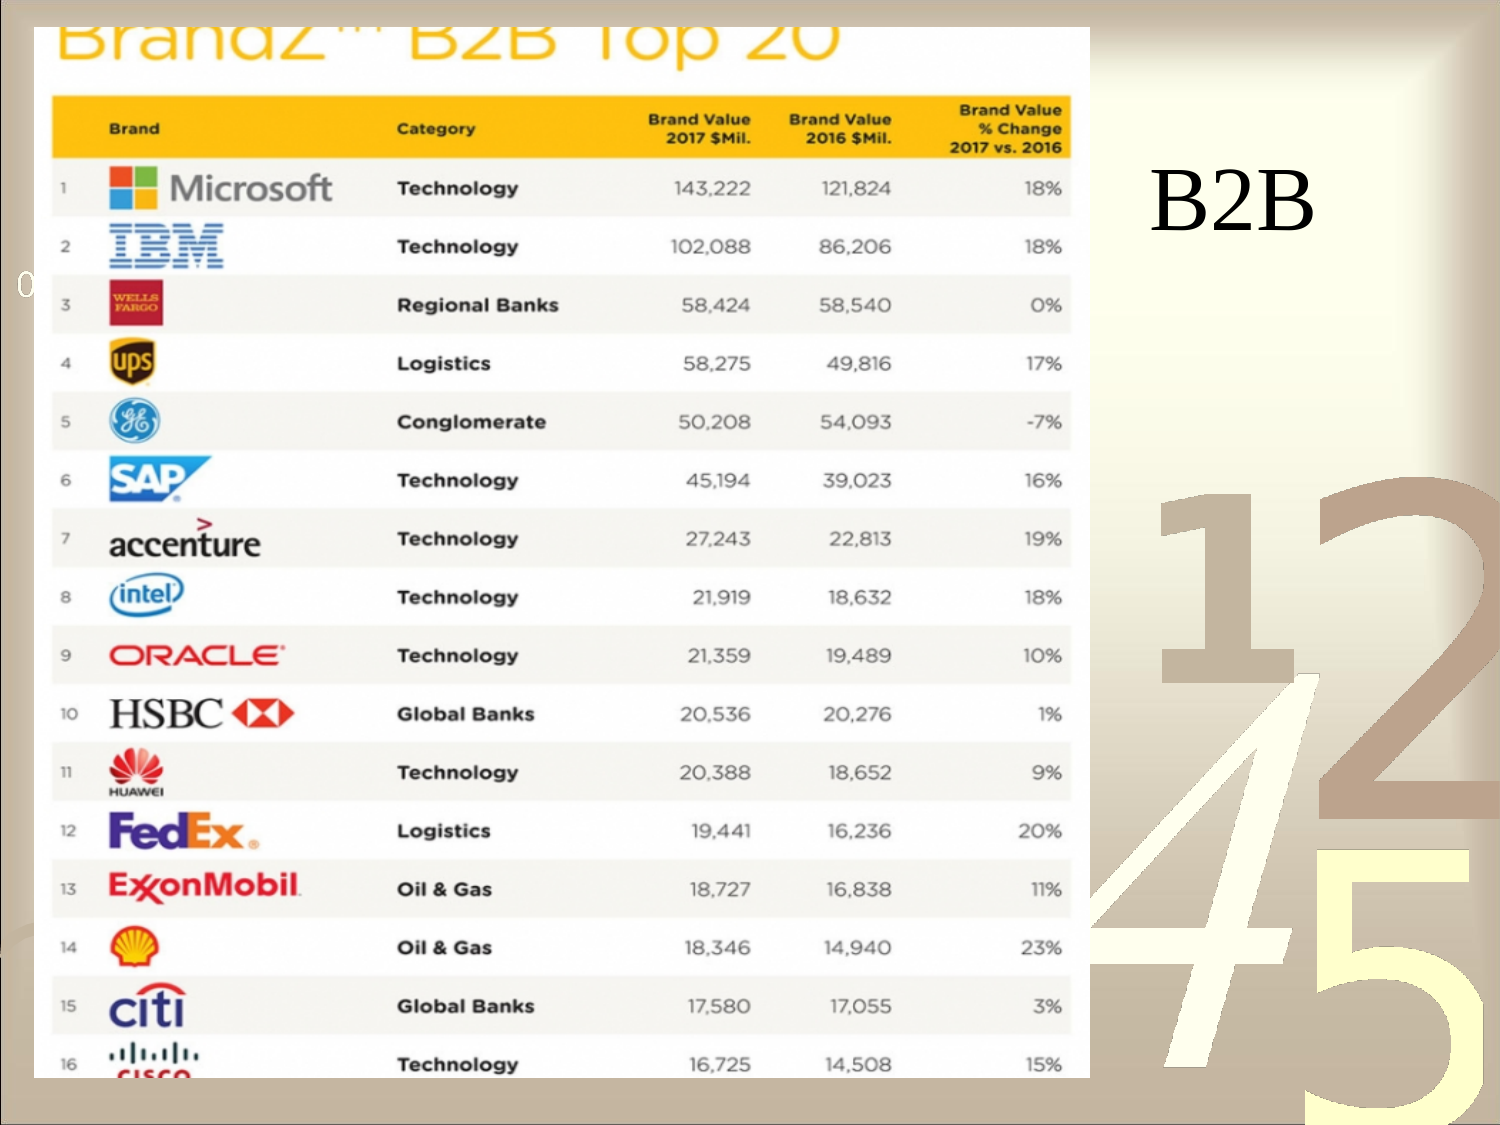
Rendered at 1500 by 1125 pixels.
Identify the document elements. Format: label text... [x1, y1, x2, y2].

title B2B [1094, 99, 1388, 288]
picture [0, 0, 1500, 1125]
